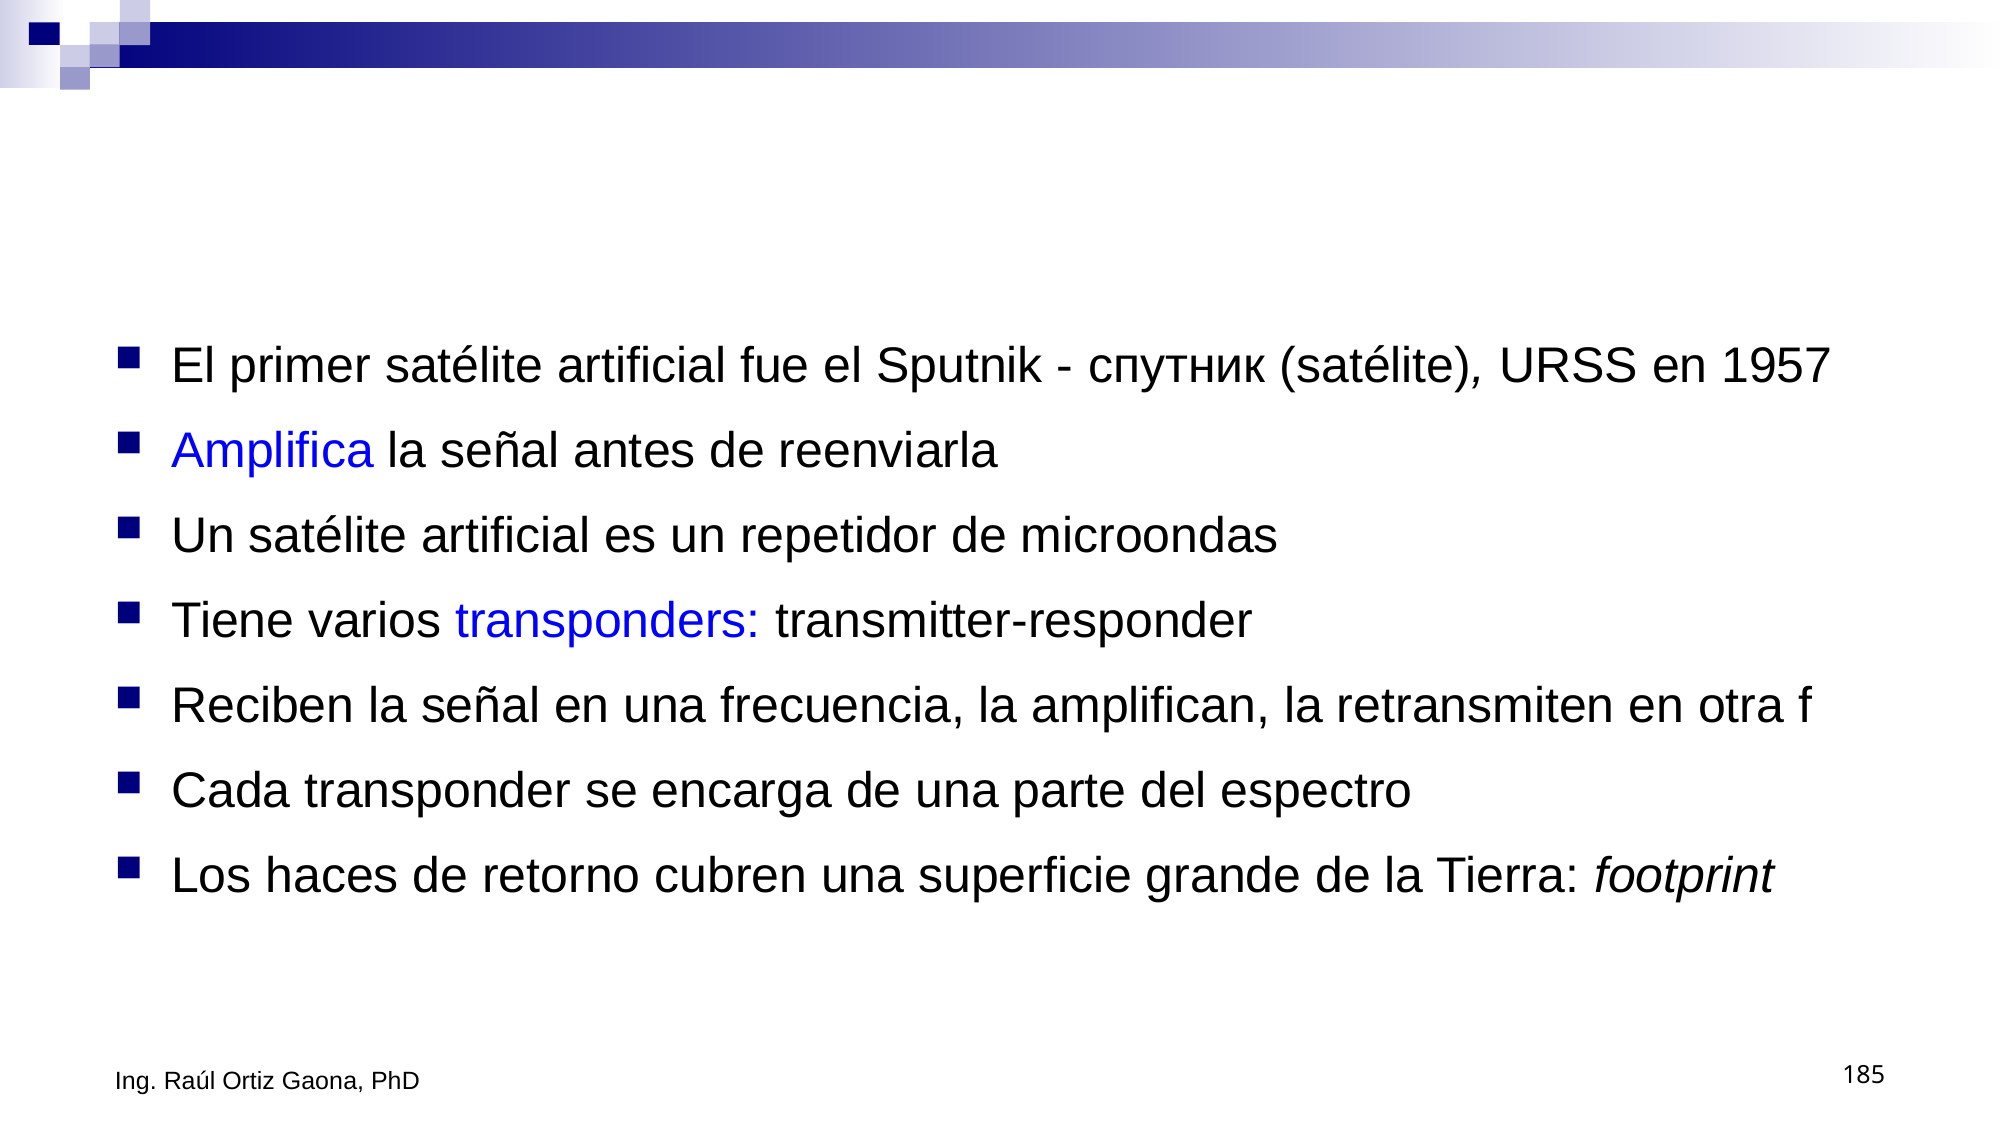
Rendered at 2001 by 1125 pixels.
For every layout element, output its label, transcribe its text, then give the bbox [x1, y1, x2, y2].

list El primer satélite artificial fue el Sputnik - спутник (satélite), URSS en 1957 Amplifica la señal antes de reenviarla Un satélite artificial es un repetidor de microondas Tiene varios transponders: transmitter-responder Reciben la señal en una frecuencia, la amplifican, la retransmiten en otra f Cada transponder se encarga de una parte del espectro Los haces de retorno cubren una superficie grande de la Tierra: footprint [99, 324, 1900, 1059]
slide_number Ing. Raúl Ortiz Gaona, PhD [99, 1059, 567, 1103]
slide_number 185 [1433, 1059, 1900, 1100]
